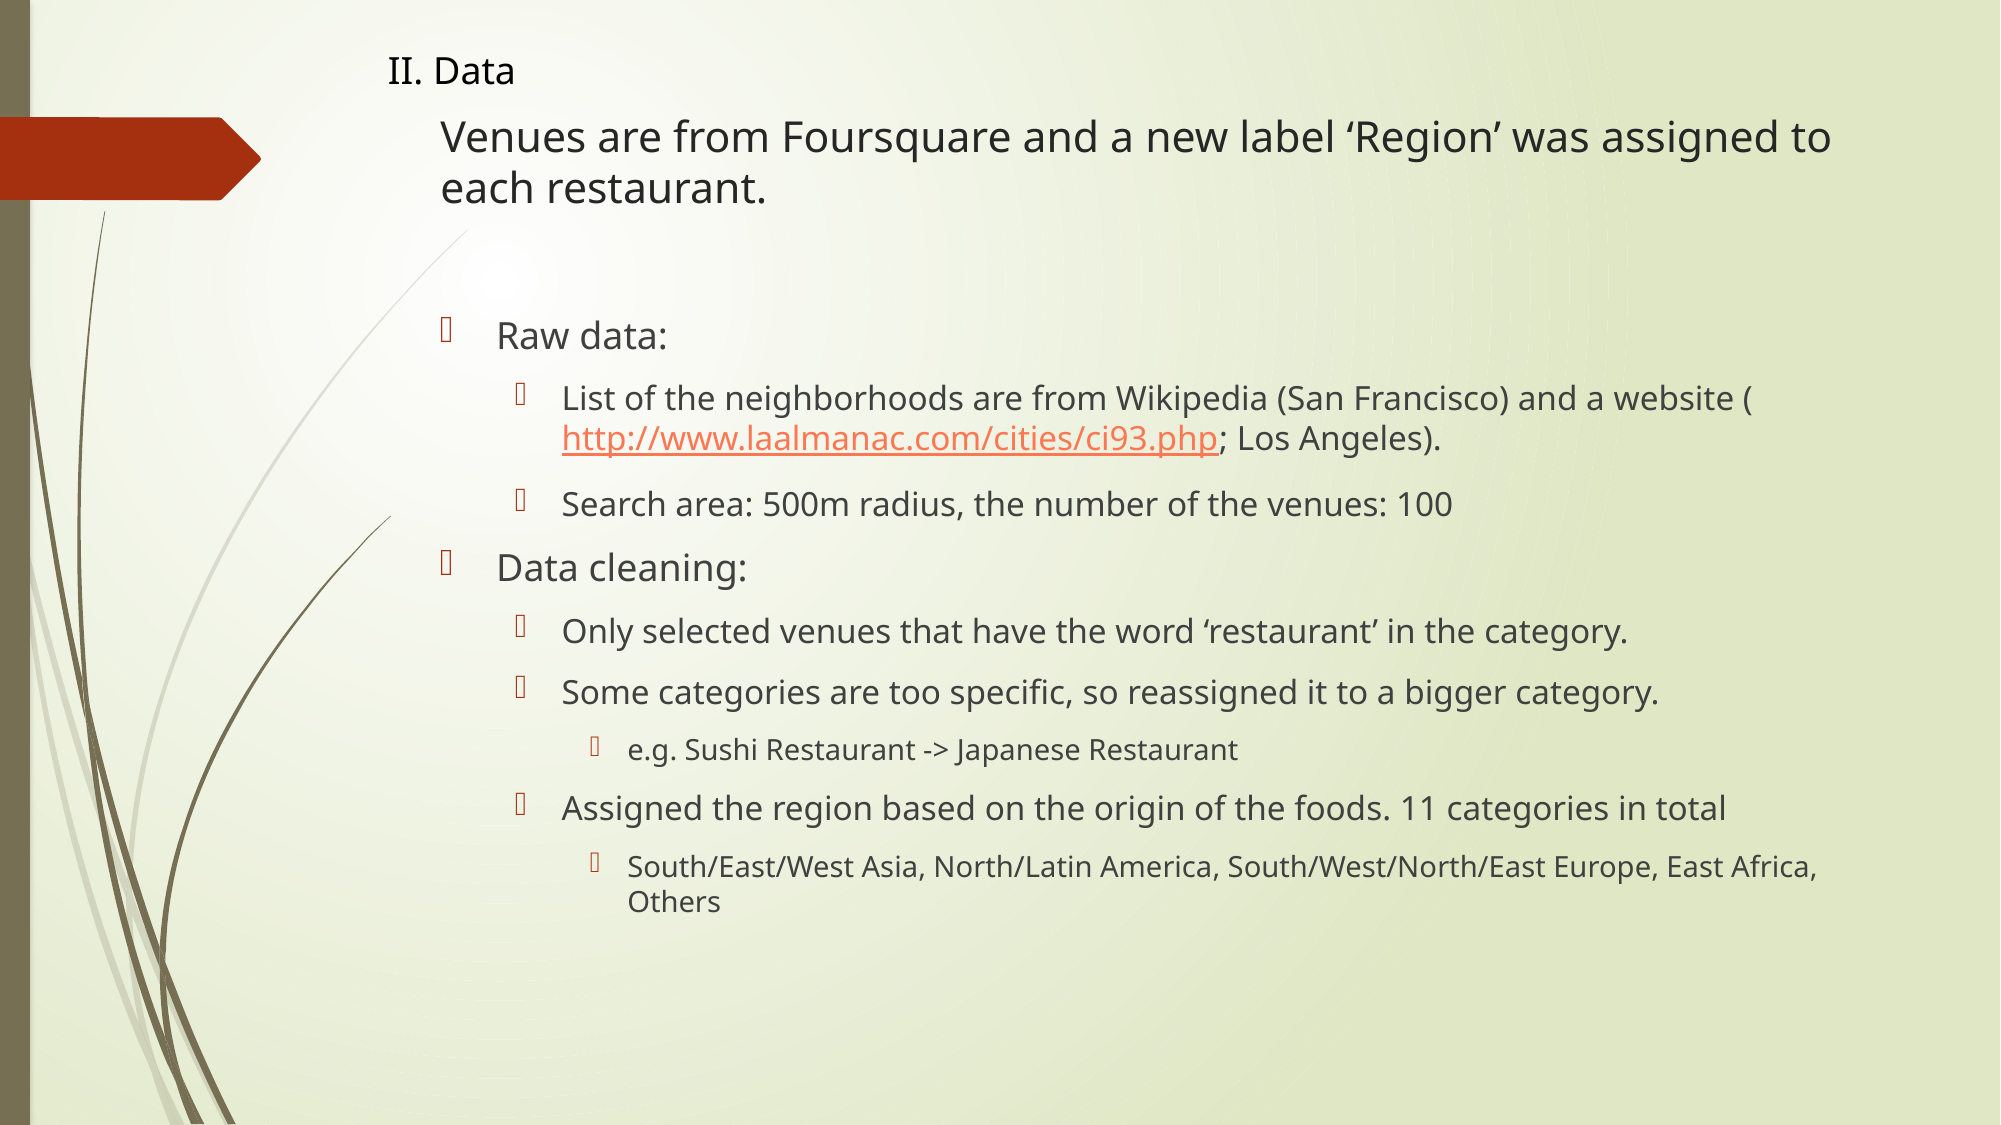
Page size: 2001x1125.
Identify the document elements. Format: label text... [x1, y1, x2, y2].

title Venues are from Foursquare and a new label ‘Region’ was assigned to each restaurant. [425, 102, 1933, 222]
list Raw data: List of the neighborhoods are from Wikipedia (San Francisco) and a website (http://www.laalmanac.com/cities/ci93.php; Los Angeles). Search area: 500m radius, the number of the venues: 100 Data cleaning: Only selected venues that have the word ‘restaurant’ in the category. Some categories are too specific, so reassigned it to a bigger category. e.g. Sushi Restaurant -> Japanese Restaurant Assigned the region based on the origin of the foods. 11 categories in total South/East/West Asia, North/Latin America, South/West/North/East Europe, East Africa, Others [424, 304, 1888, 970]
text_box II. Data [373, 39, 532, 100]
